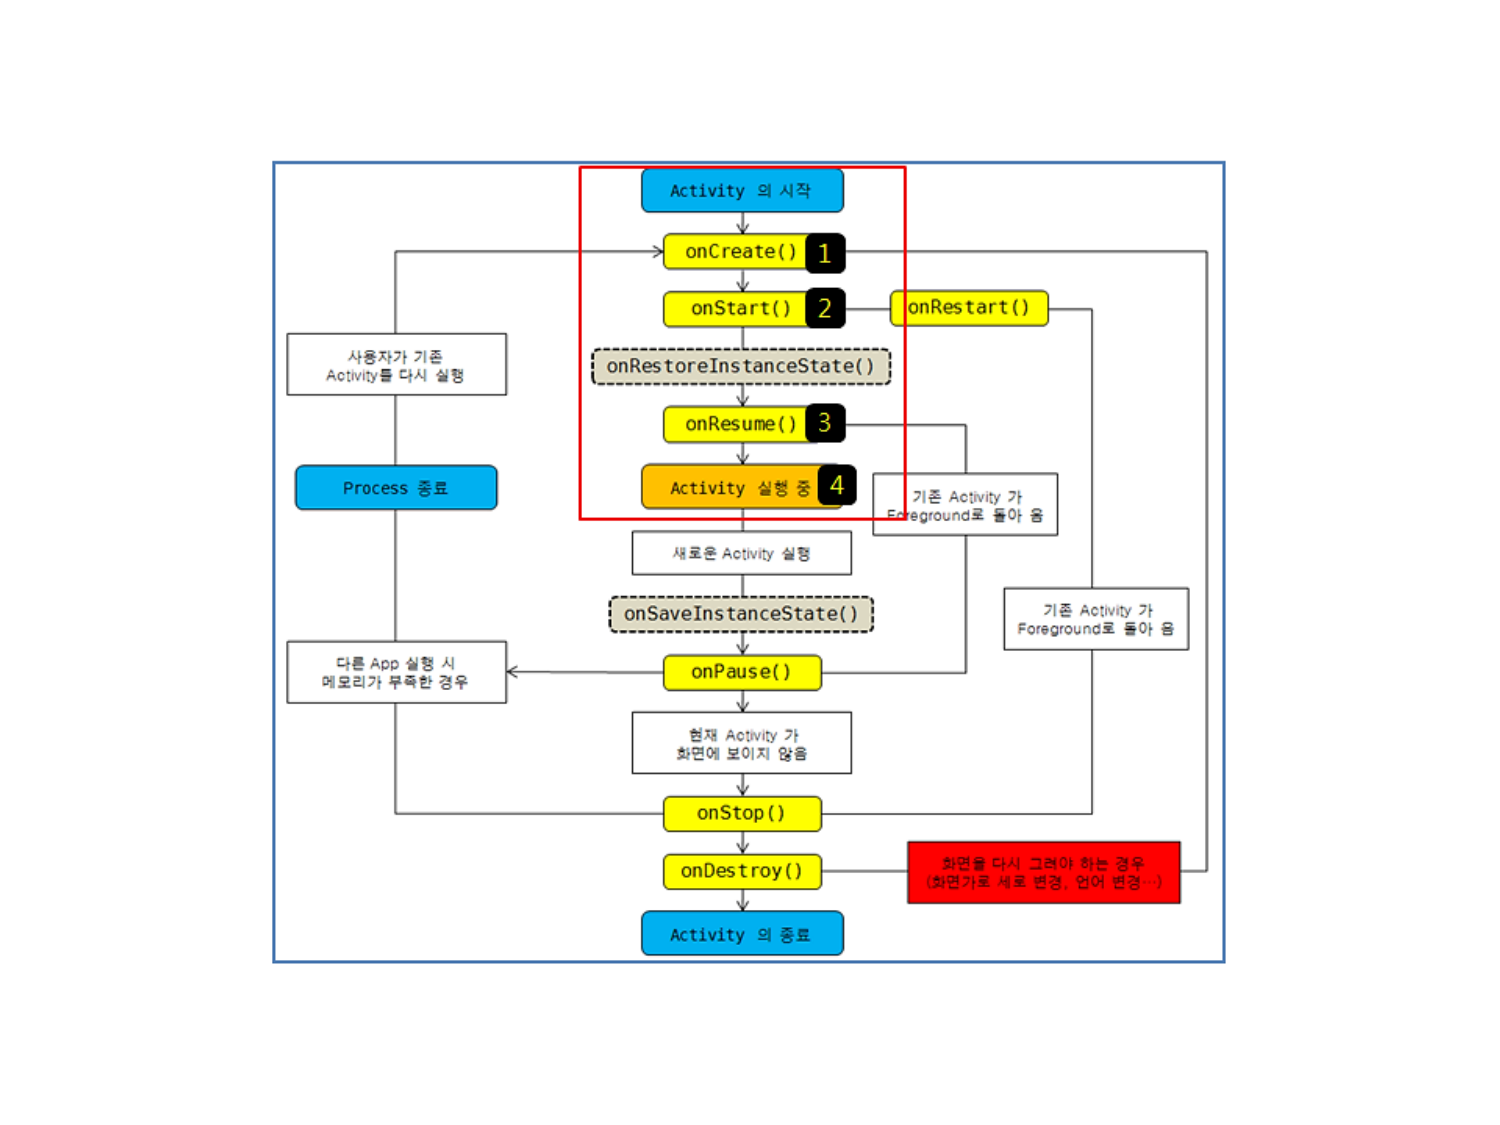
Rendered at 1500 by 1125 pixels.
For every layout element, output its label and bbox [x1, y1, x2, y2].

picture [270, 155, 1230, 970]
